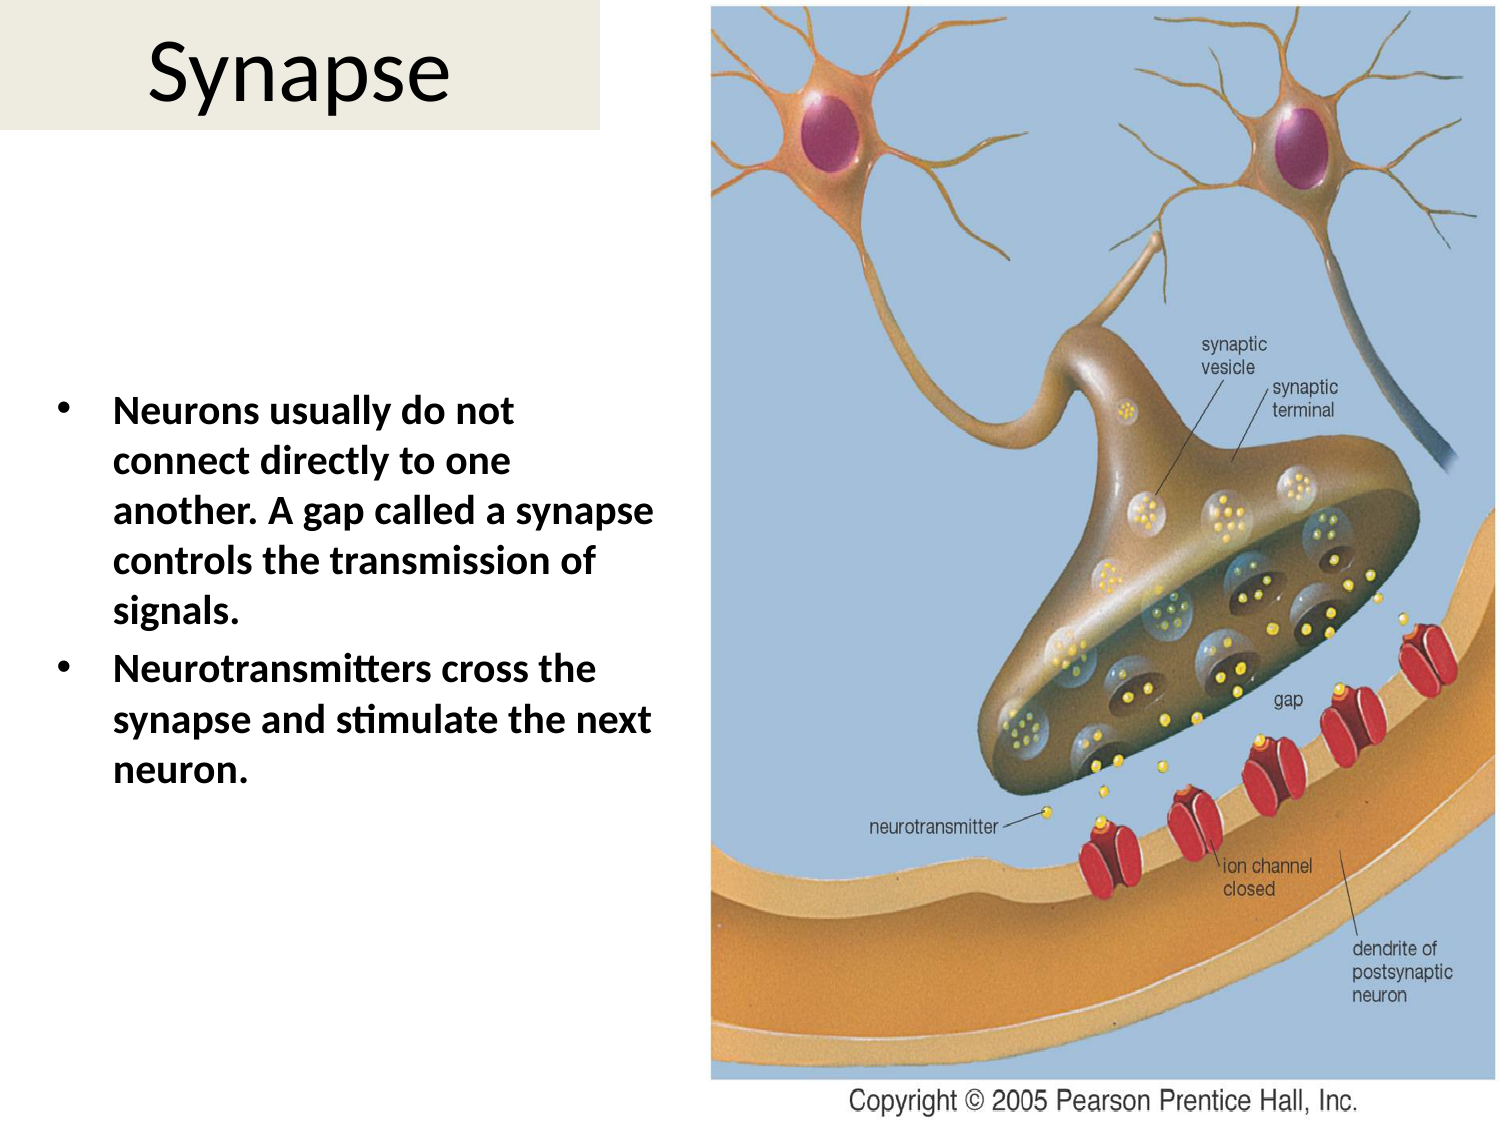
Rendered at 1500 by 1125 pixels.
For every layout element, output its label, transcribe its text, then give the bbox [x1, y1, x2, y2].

title Synapse [0, 0, 600, 130]
list Neurons usually do not connect directly to one another. A gap called a synapse controls the transmission of signals. Neurotransmitters cross the synapse and stimulate the next neuron. [0, 375, 675, 863]
picture [704, 0, 1500, 1125]
